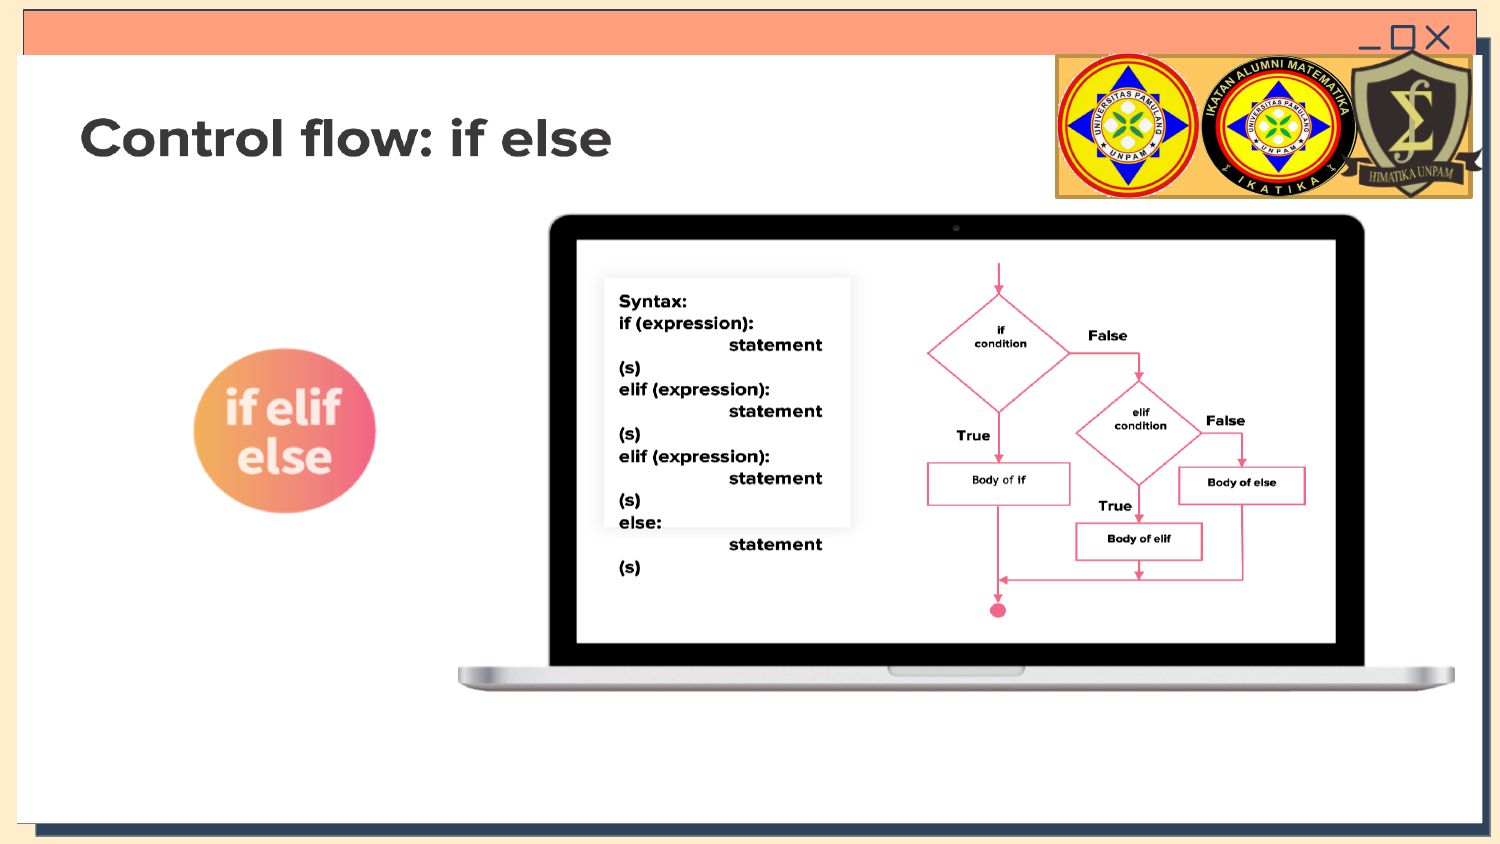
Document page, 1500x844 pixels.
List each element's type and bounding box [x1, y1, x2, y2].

picture [17, 48, 1483, 824]
